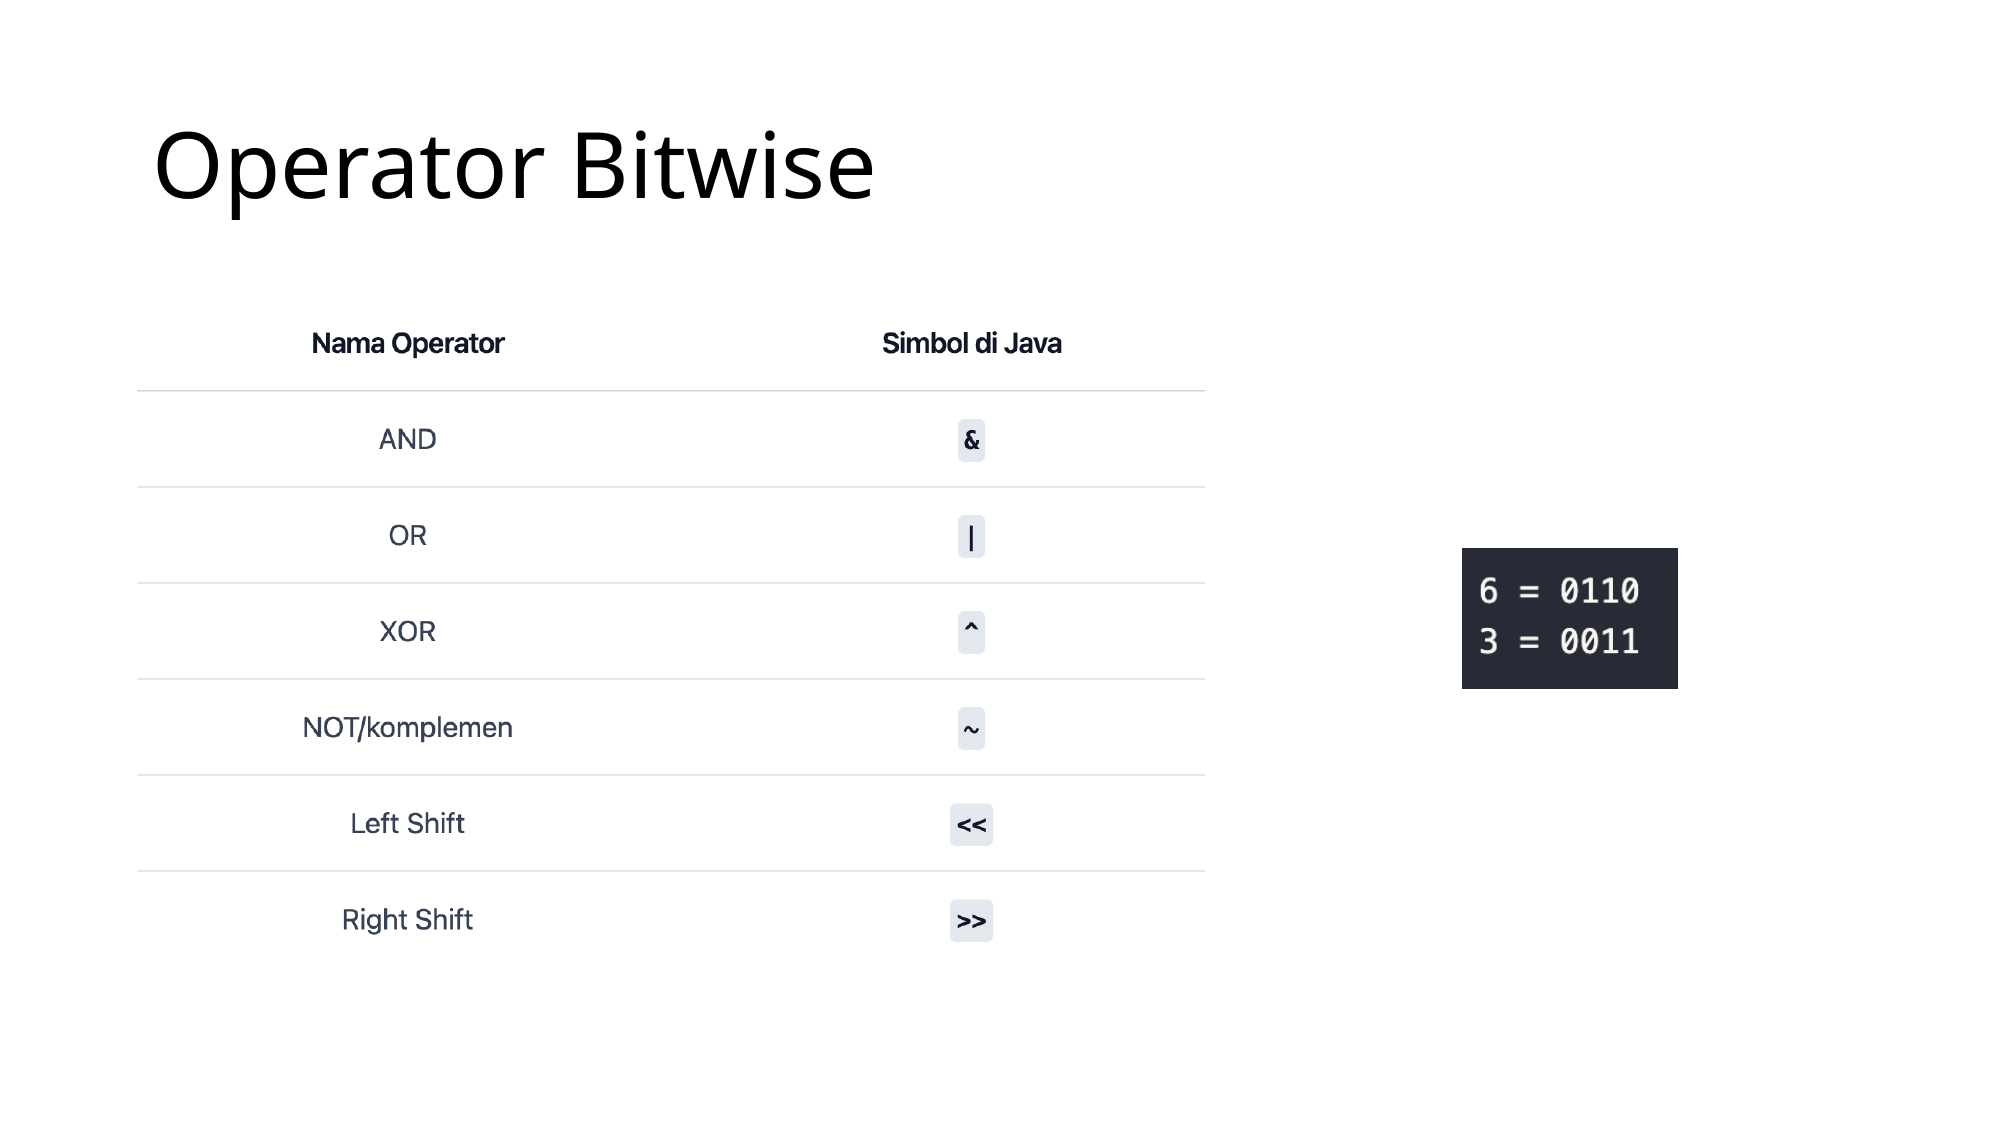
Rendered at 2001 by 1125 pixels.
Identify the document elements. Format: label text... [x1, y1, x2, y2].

title Operator Bitwise [137, 59, 1863, 278]
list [136, 276, 1206, 992]
picture [1462, 548, 1678, 689]
